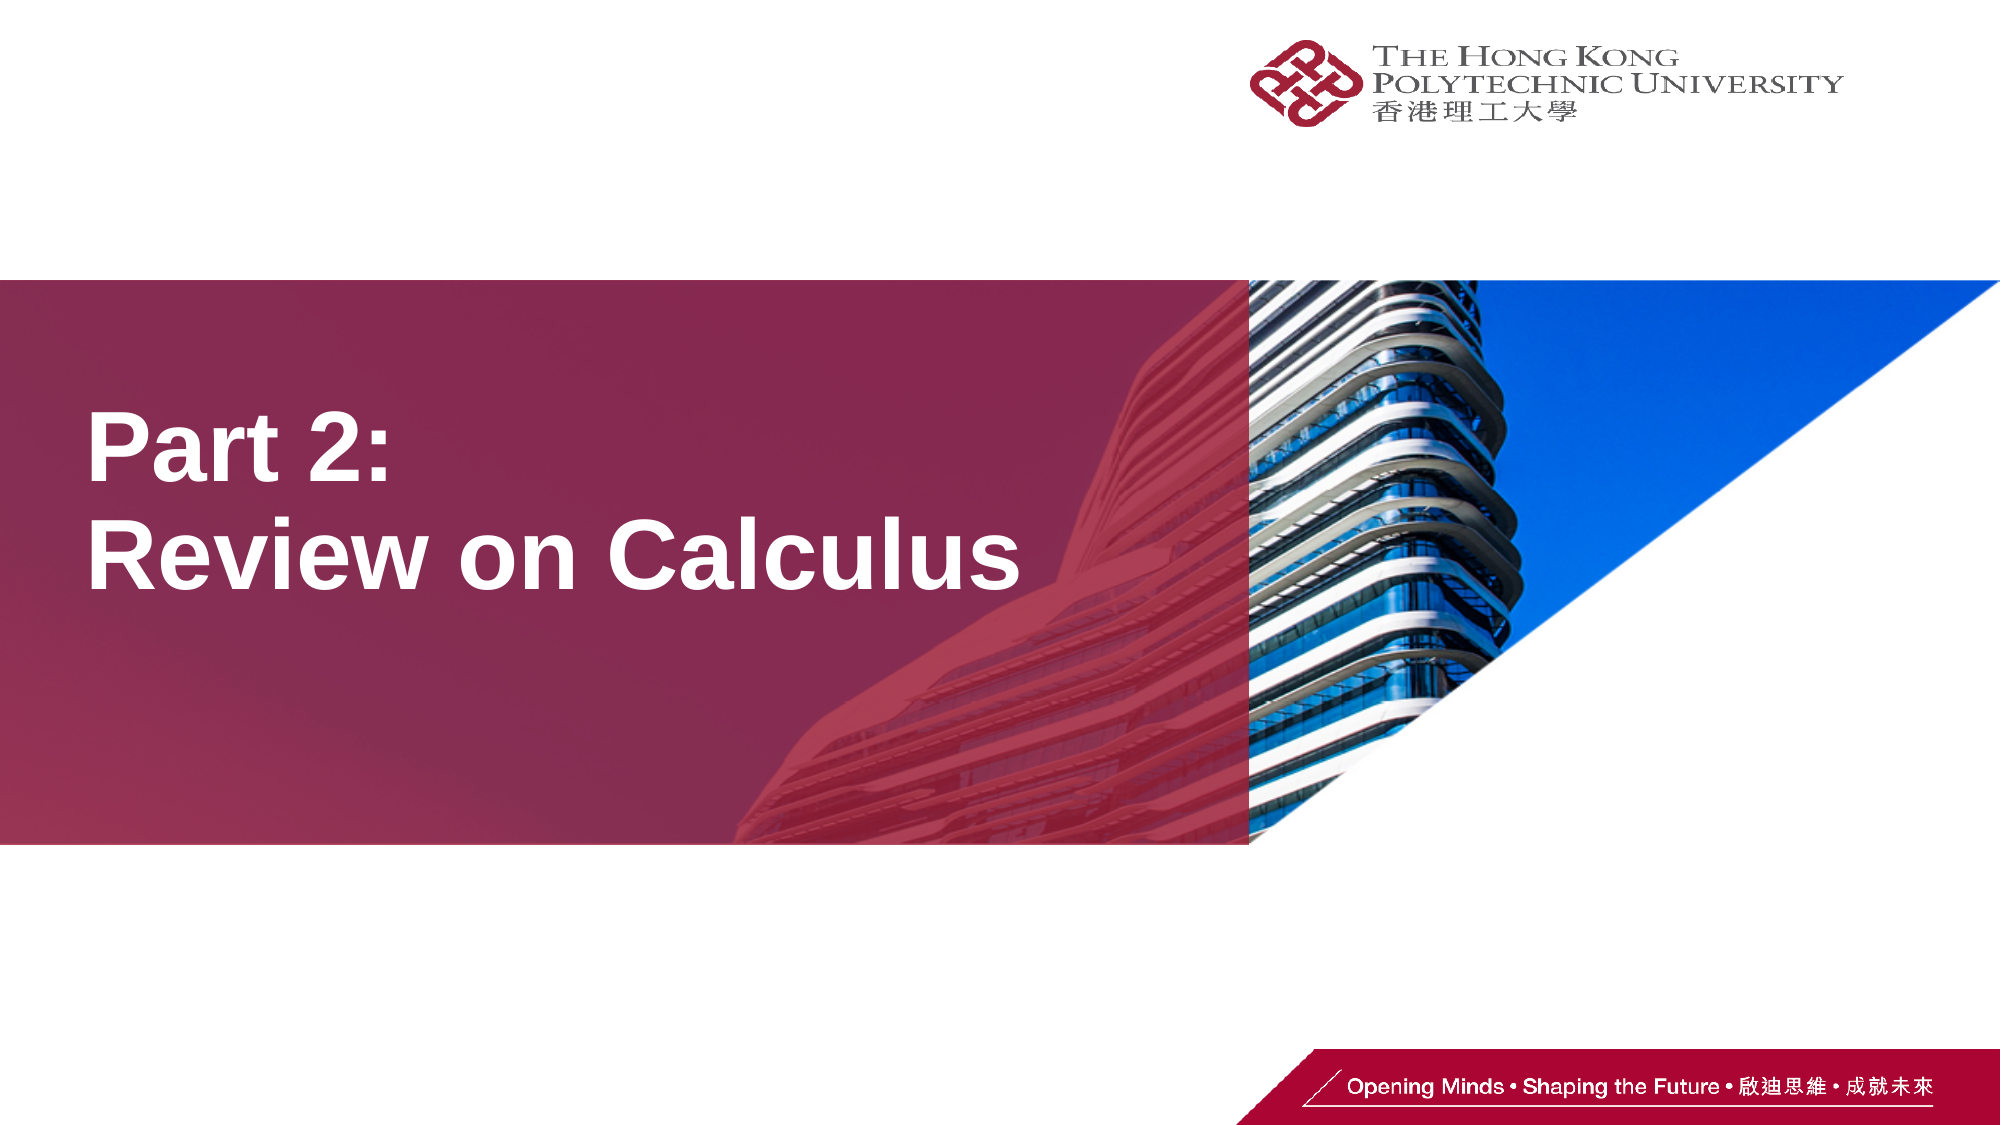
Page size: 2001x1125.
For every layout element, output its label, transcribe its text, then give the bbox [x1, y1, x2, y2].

picture [0, 0, 2000, 1125]
title Part 2: Review on Calculus [70, 281, 1248, 619]
